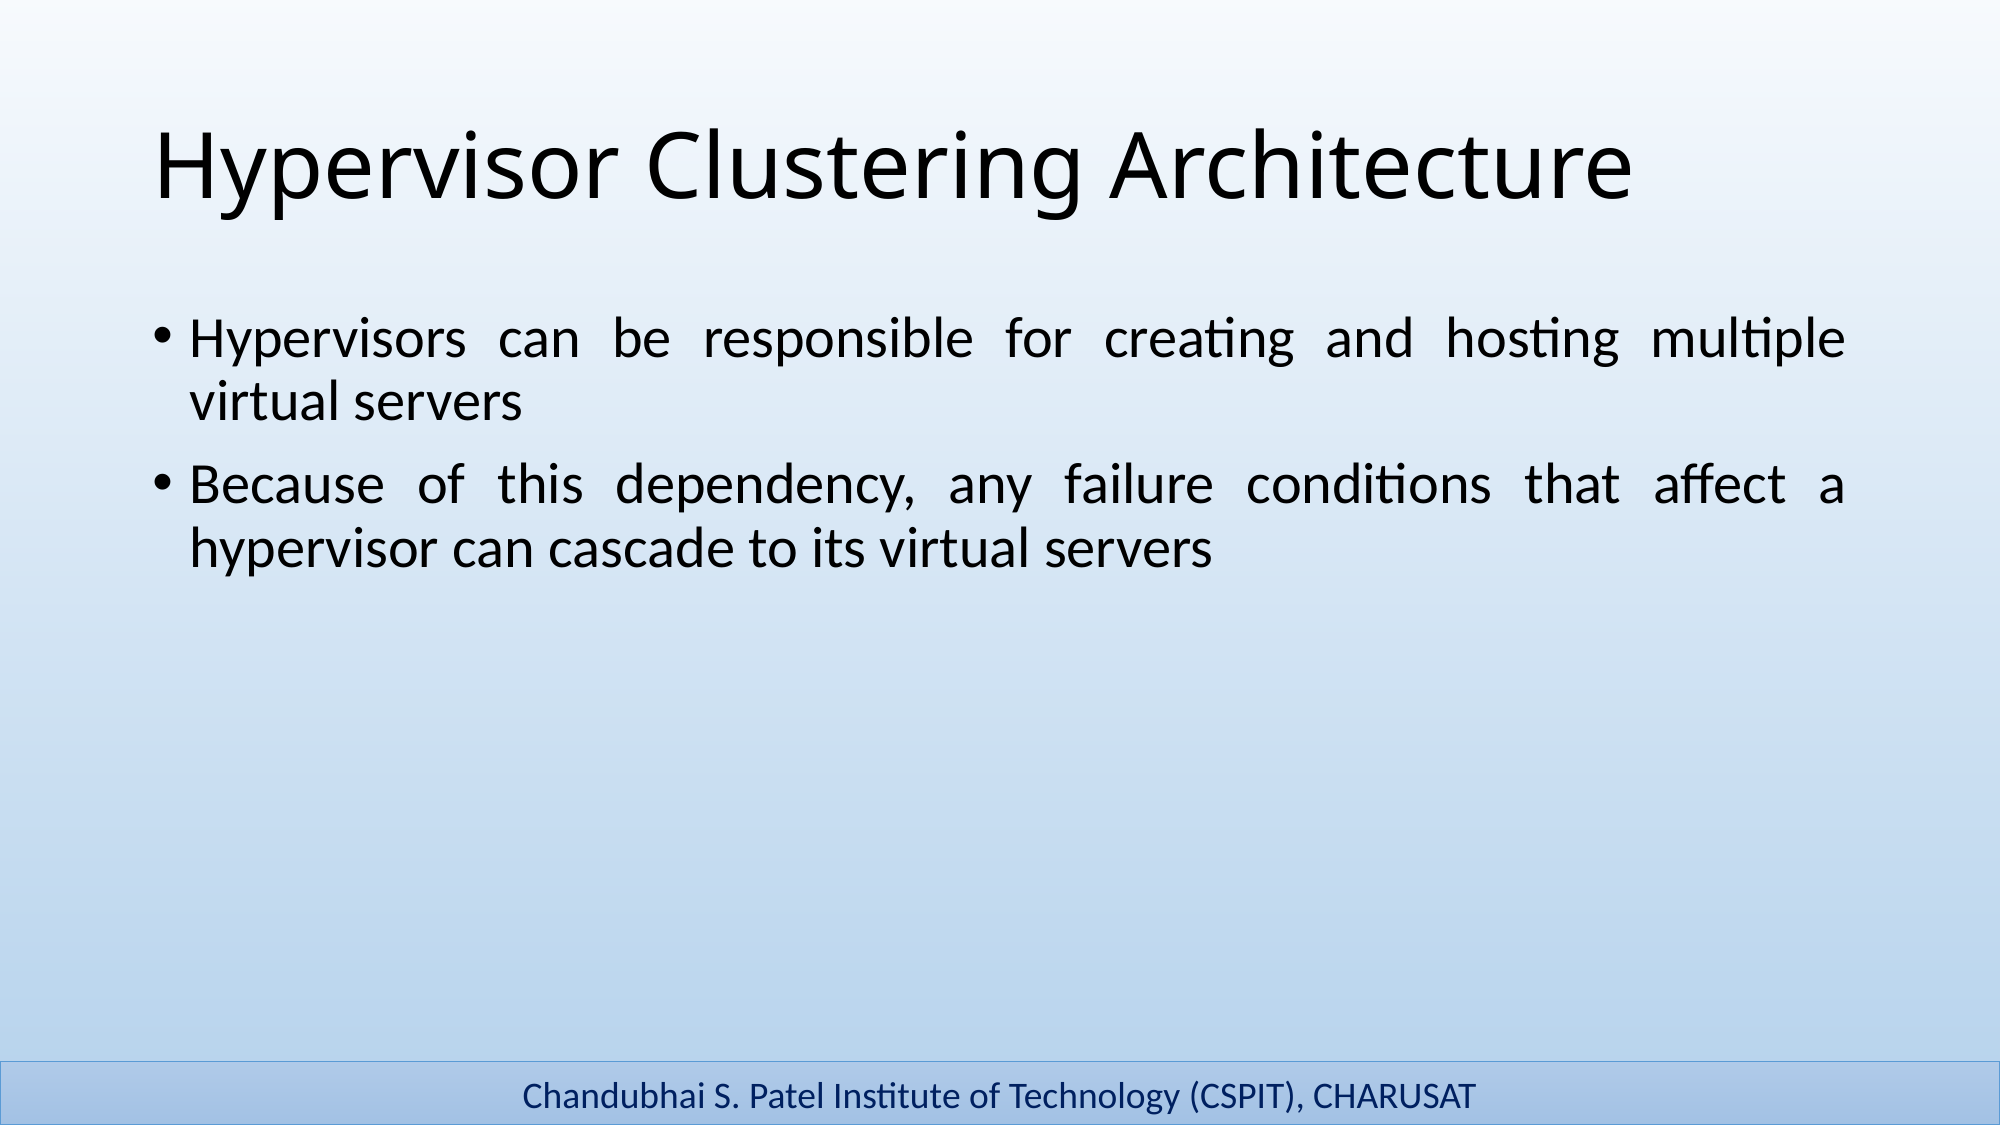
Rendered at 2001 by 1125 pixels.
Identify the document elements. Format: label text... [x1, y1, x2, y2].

list Hypervisors can be responsible for creating and hosting multiple virtual servers Because of this dependency, any failure conditions that affect a hypervisor can cascade to its virtual servers [137, 299, 1863, 1014]
title Hypervisor Clustering Architecture [137, 59, 1863, 278]
